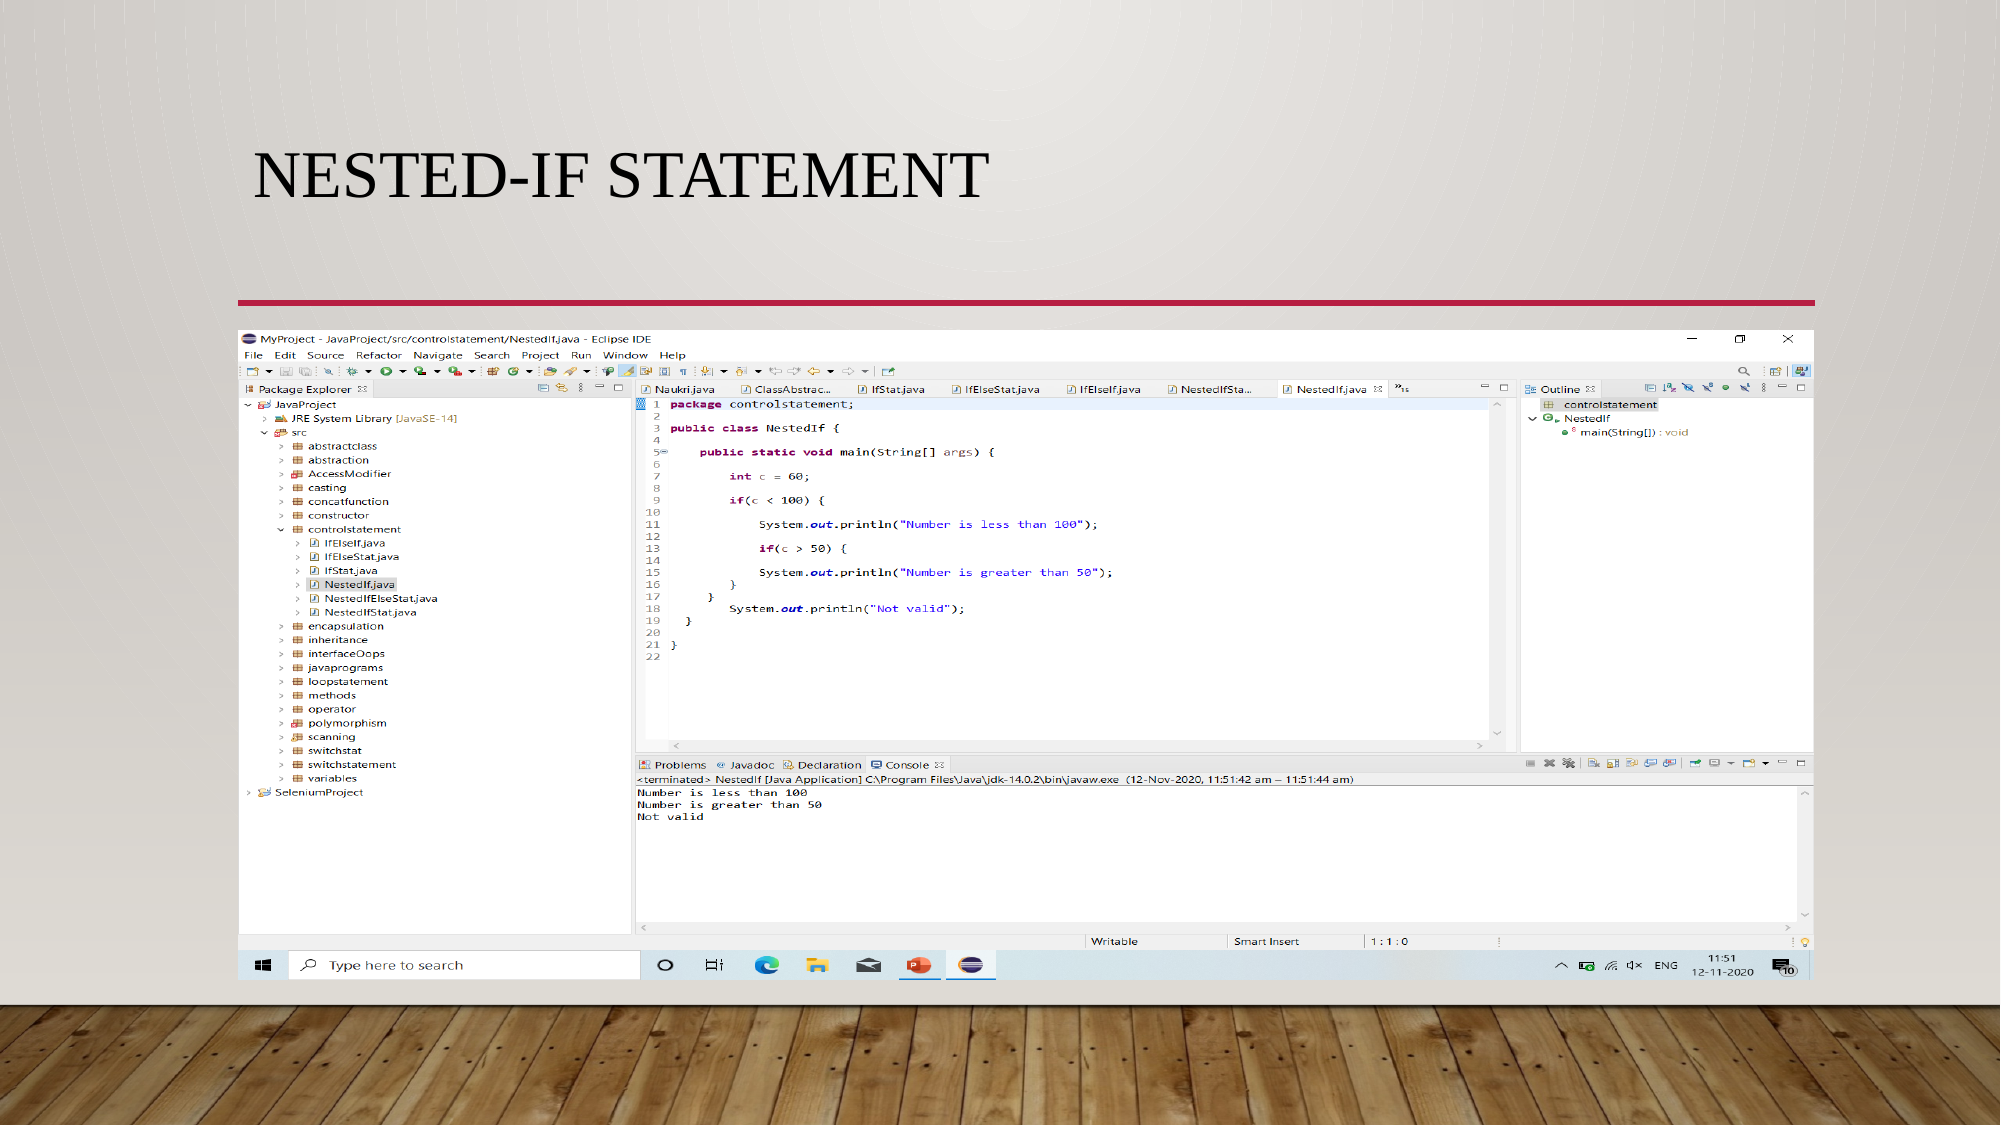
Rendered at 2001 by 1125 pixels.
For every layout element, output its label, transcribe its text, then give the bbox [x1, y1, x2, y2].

title Nested-if statement [238, 131, 1814, 305]
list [237, 330, 1814, 981]
picture [0, 1005, 2000, 1125]
